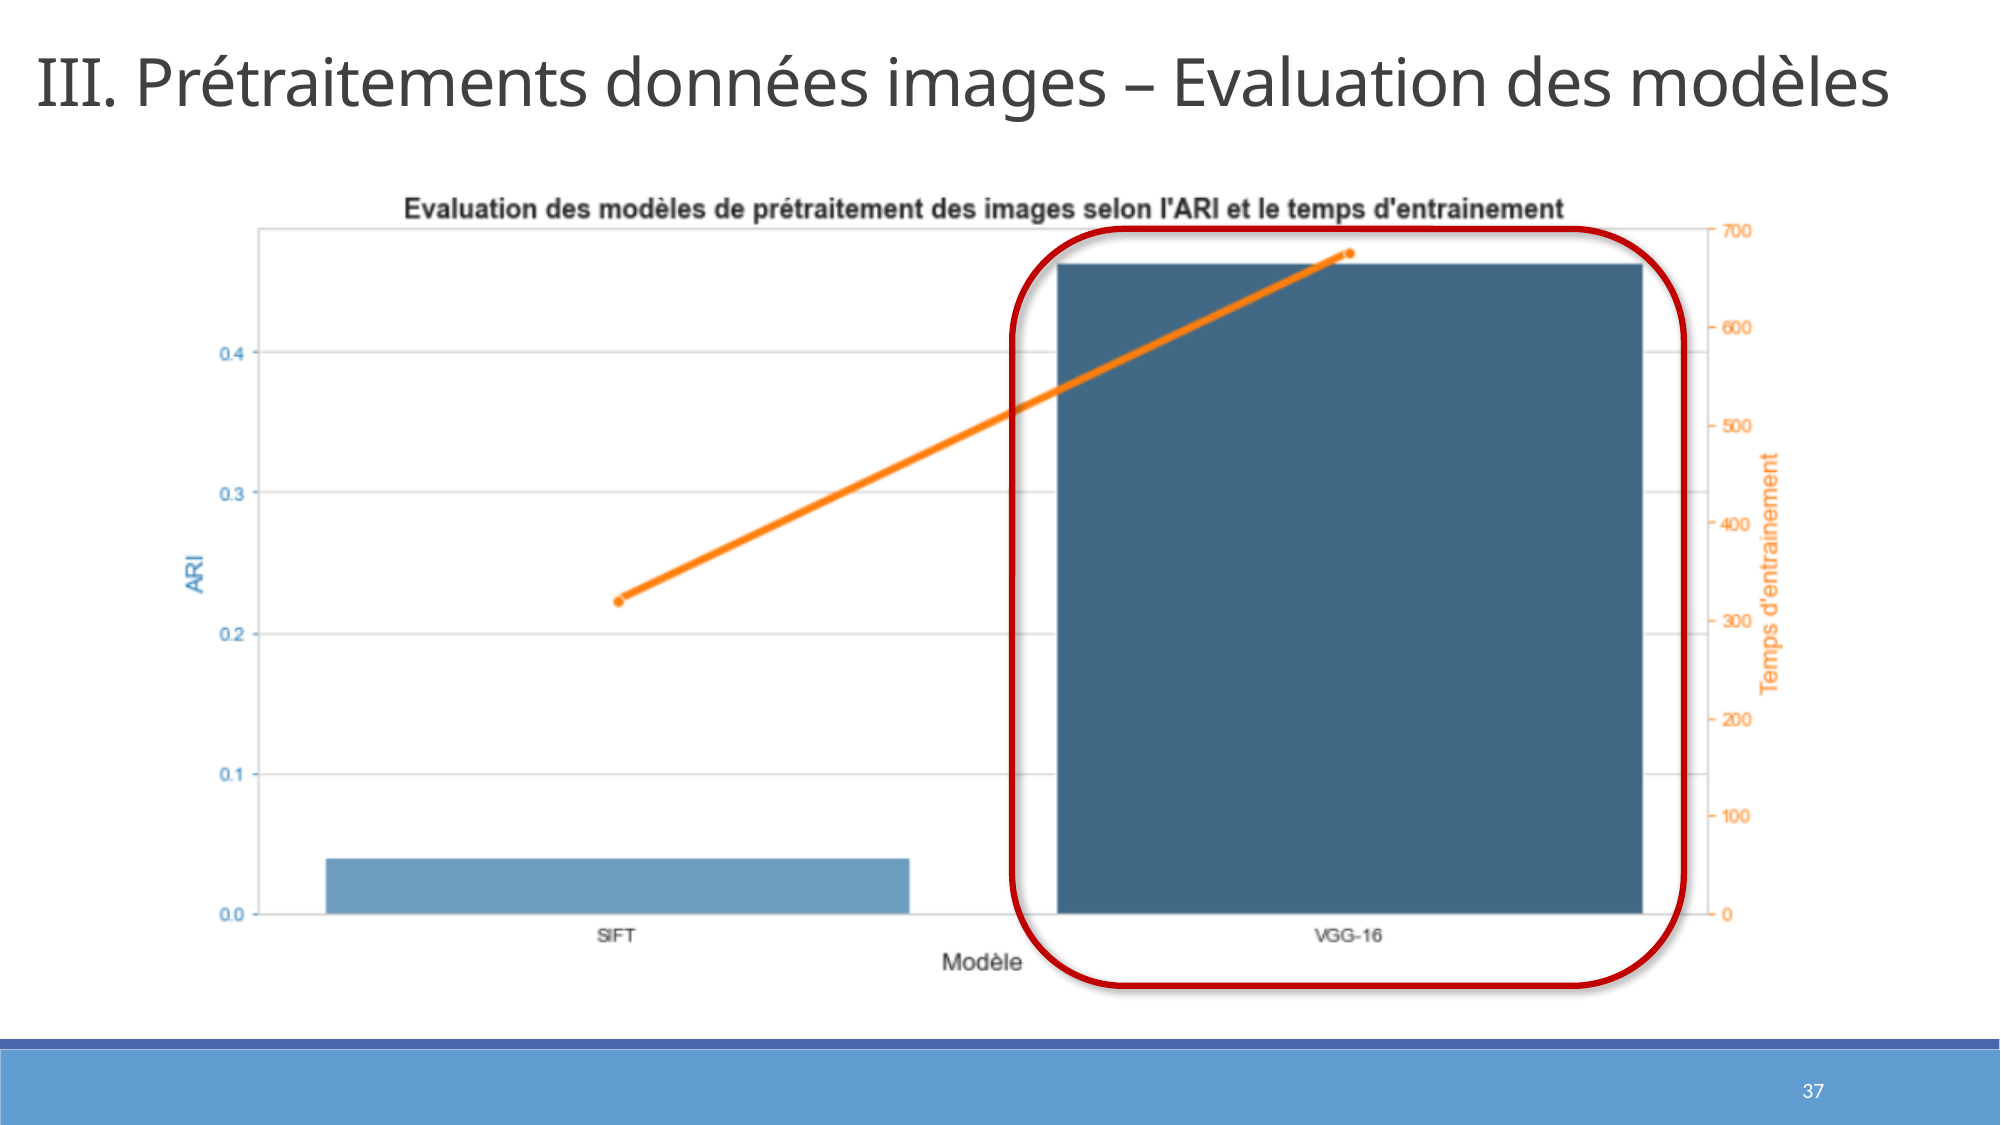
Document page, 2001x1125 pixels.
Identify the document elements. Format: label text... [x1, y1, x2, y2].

title III. Prétraitements données images – Evaluation des modèles [21, 40, 1979, 128]
slide_number 37 [1624, 1059, 1840, 1120]
picture [158, 177, 1840, 987]
